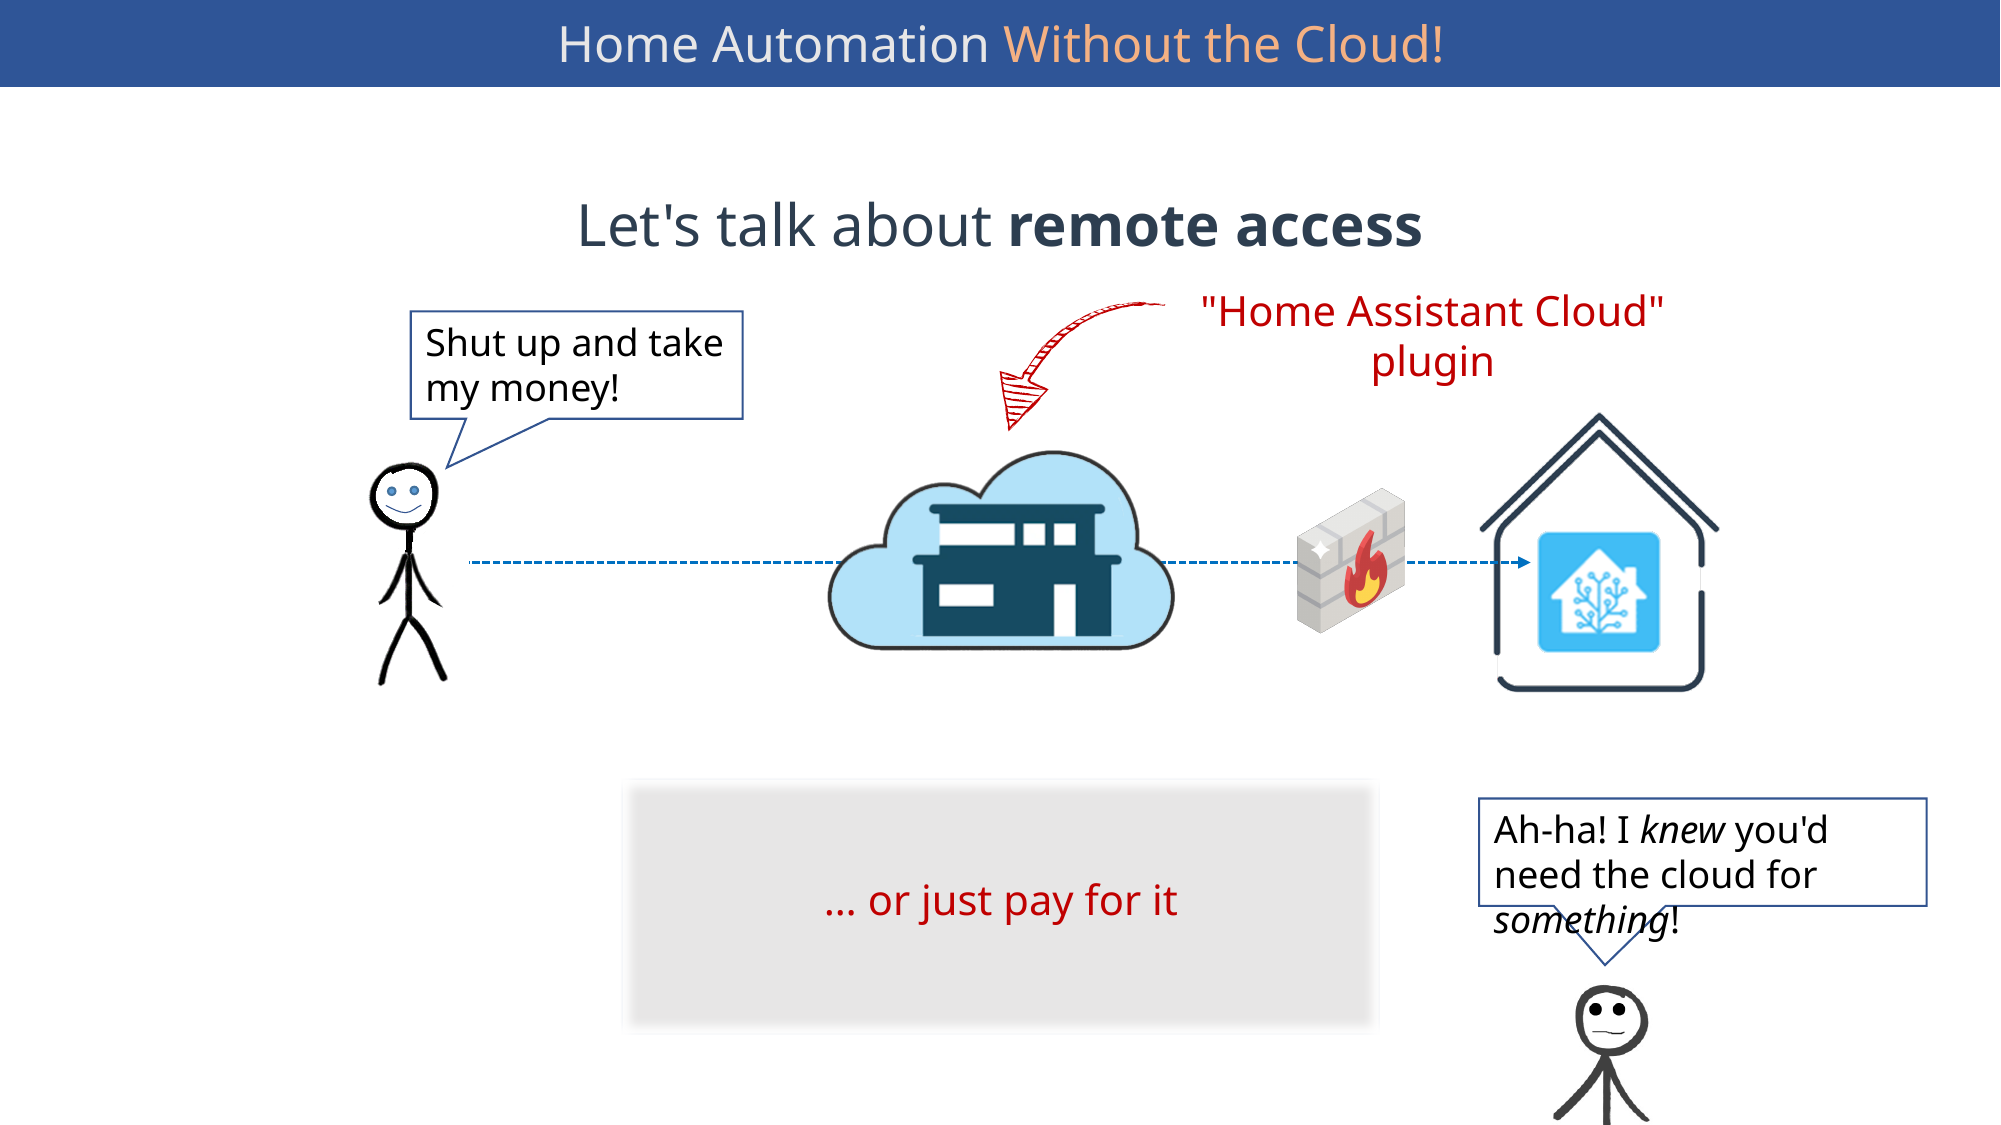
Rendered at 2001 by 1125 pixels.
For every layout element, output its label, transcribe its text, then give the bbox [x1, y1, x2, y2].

text_box Home Automation Without the Cloud! [353, 5, 1649, 81]
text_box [385, 486, 422, 513]
picture [1286, 480, 1420, 643]
text_box Ah-ha! I knew you'd need the cloud for something! [1479, 798, 1927, 949]
text_box [409, 310, 744, 455]
text_box [1589, 949, 1623, 967]
picture [824, 441, 1178, 652]
text_box Shut up and take my money! [410, 311, 756, 416]
picture [347, 453, 477, 698]
text_box "Home Assistant Cloud" plugin [1137, 277, 1728, 392]
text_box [1004, 289, 1153, 441]
text_box Let's talk about remote access [561, 181, 1439, 266]
text_box [0, 0, 2000, 88]
text_box … or just pay for it [652, 865, 1350, 931]
text_box [637, 794, 1365, 1019]
picture [1474, 396, 1725, 707]
picture [1538, 976, 1662, 1125]
text_box [634, 791, 1368, 1023]
